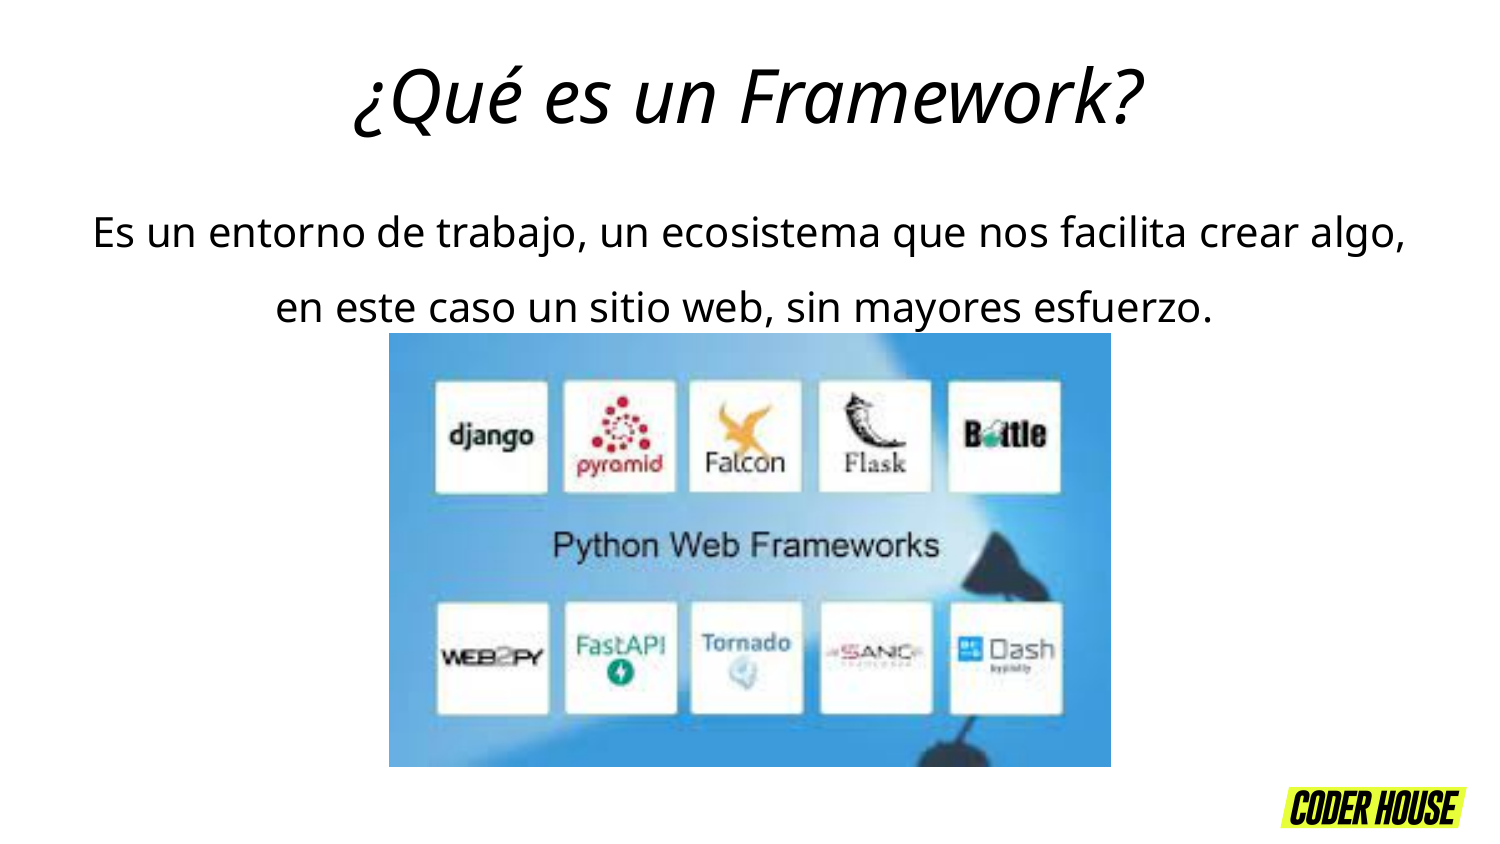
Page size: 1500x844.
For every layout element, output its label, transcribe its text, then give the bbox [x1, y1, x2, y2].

picture [1275, 780, 1471, 836]
title ¿Qué es un Framework? [51, 33, 1449, 128]
list Es un entorno de trabajo, un ecosistema que nos facilita crear algo, en este caso un sitio web, sin mayores esfuerzo. [51, 165, 1449, 727]
picture [389, 333, 1111, 767]
